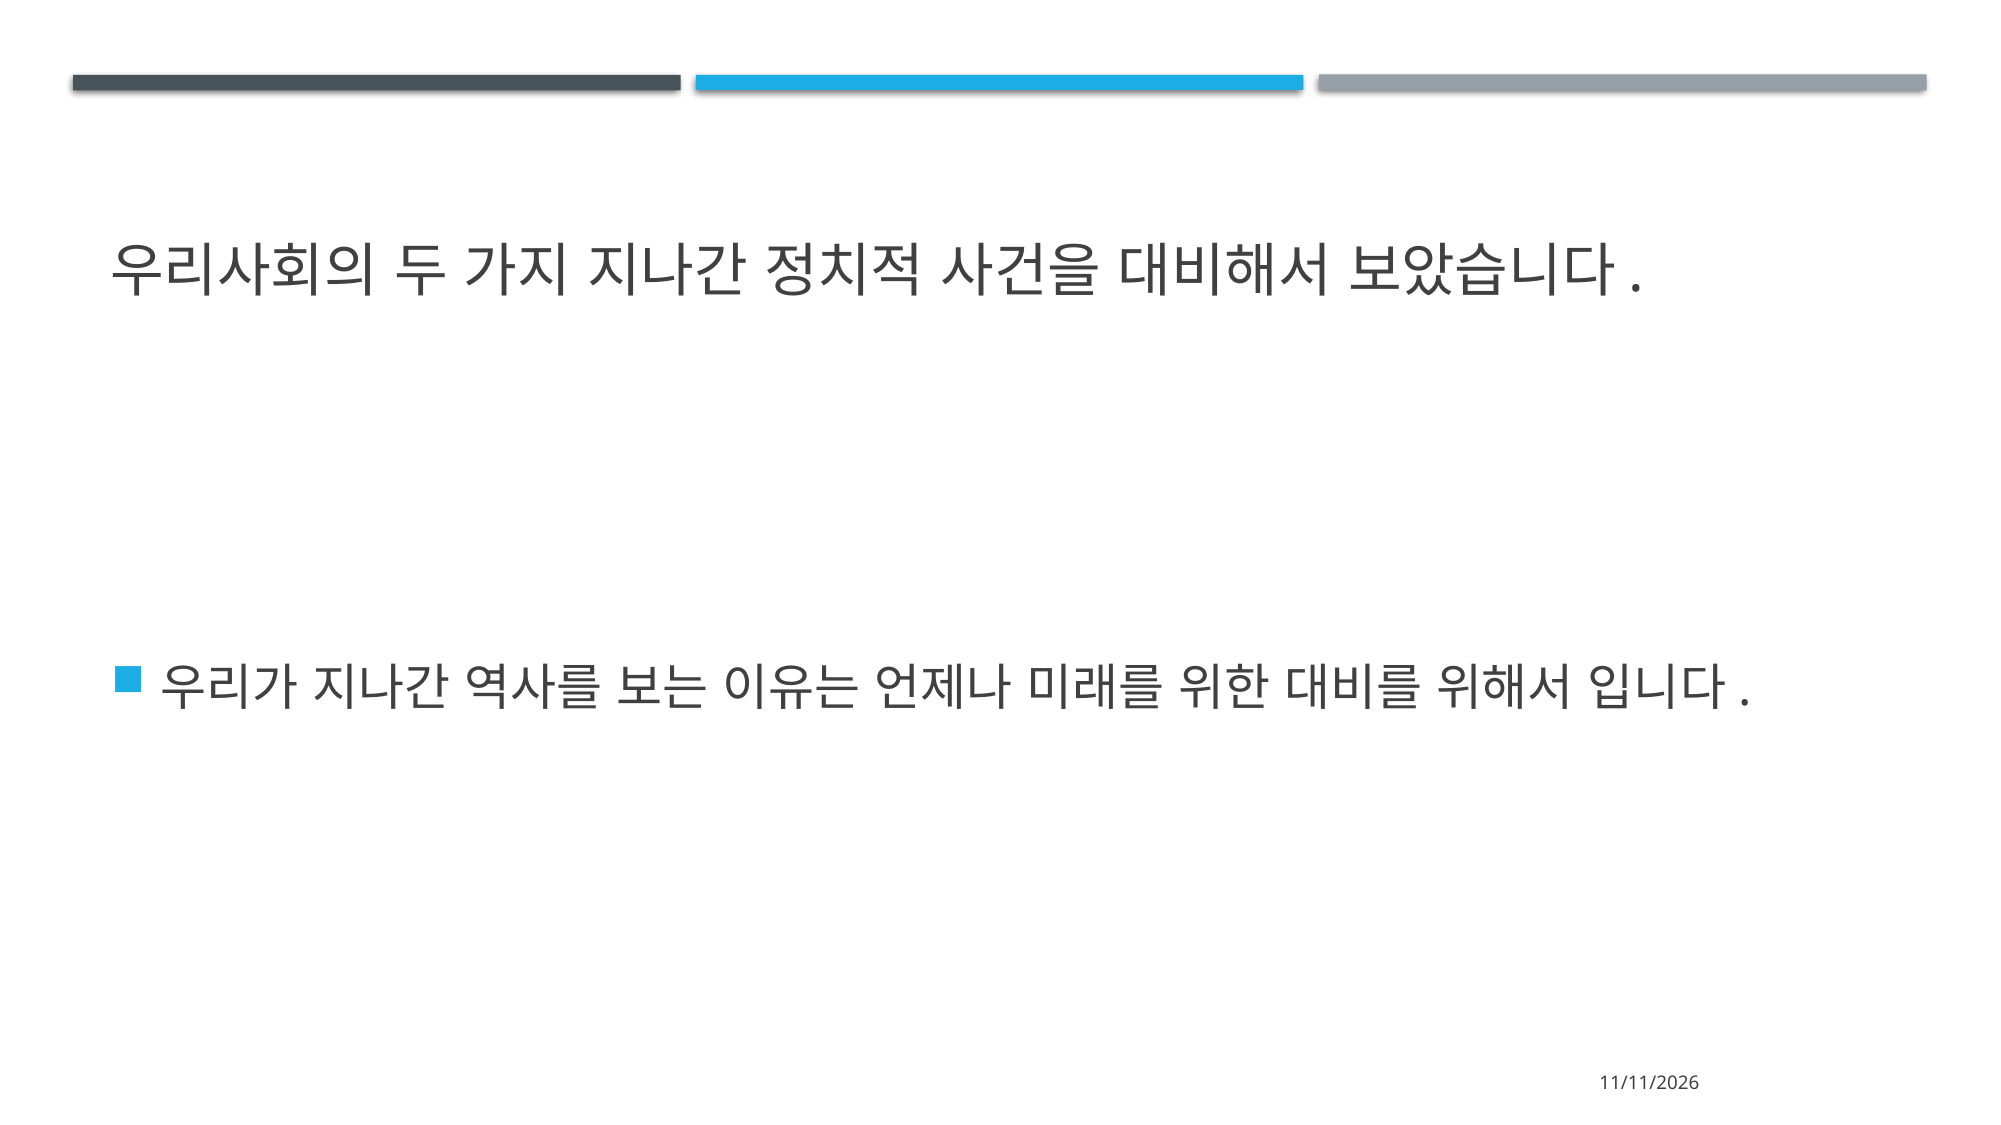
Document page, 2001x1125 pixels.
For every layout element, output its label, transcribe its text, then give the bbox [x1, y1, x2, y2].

title 우리사회의 두 가지 지나간 정치적 사건을 대비해서 보았습니다. [95, 115, 1905, 311]
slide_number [1247, 1053, 1715, 1114]
list 우리가 지나간 역사를 보는 이유는 언제나 미래를 위한 대비를 위해서 입니다. [95, 383, 1905, 981]
